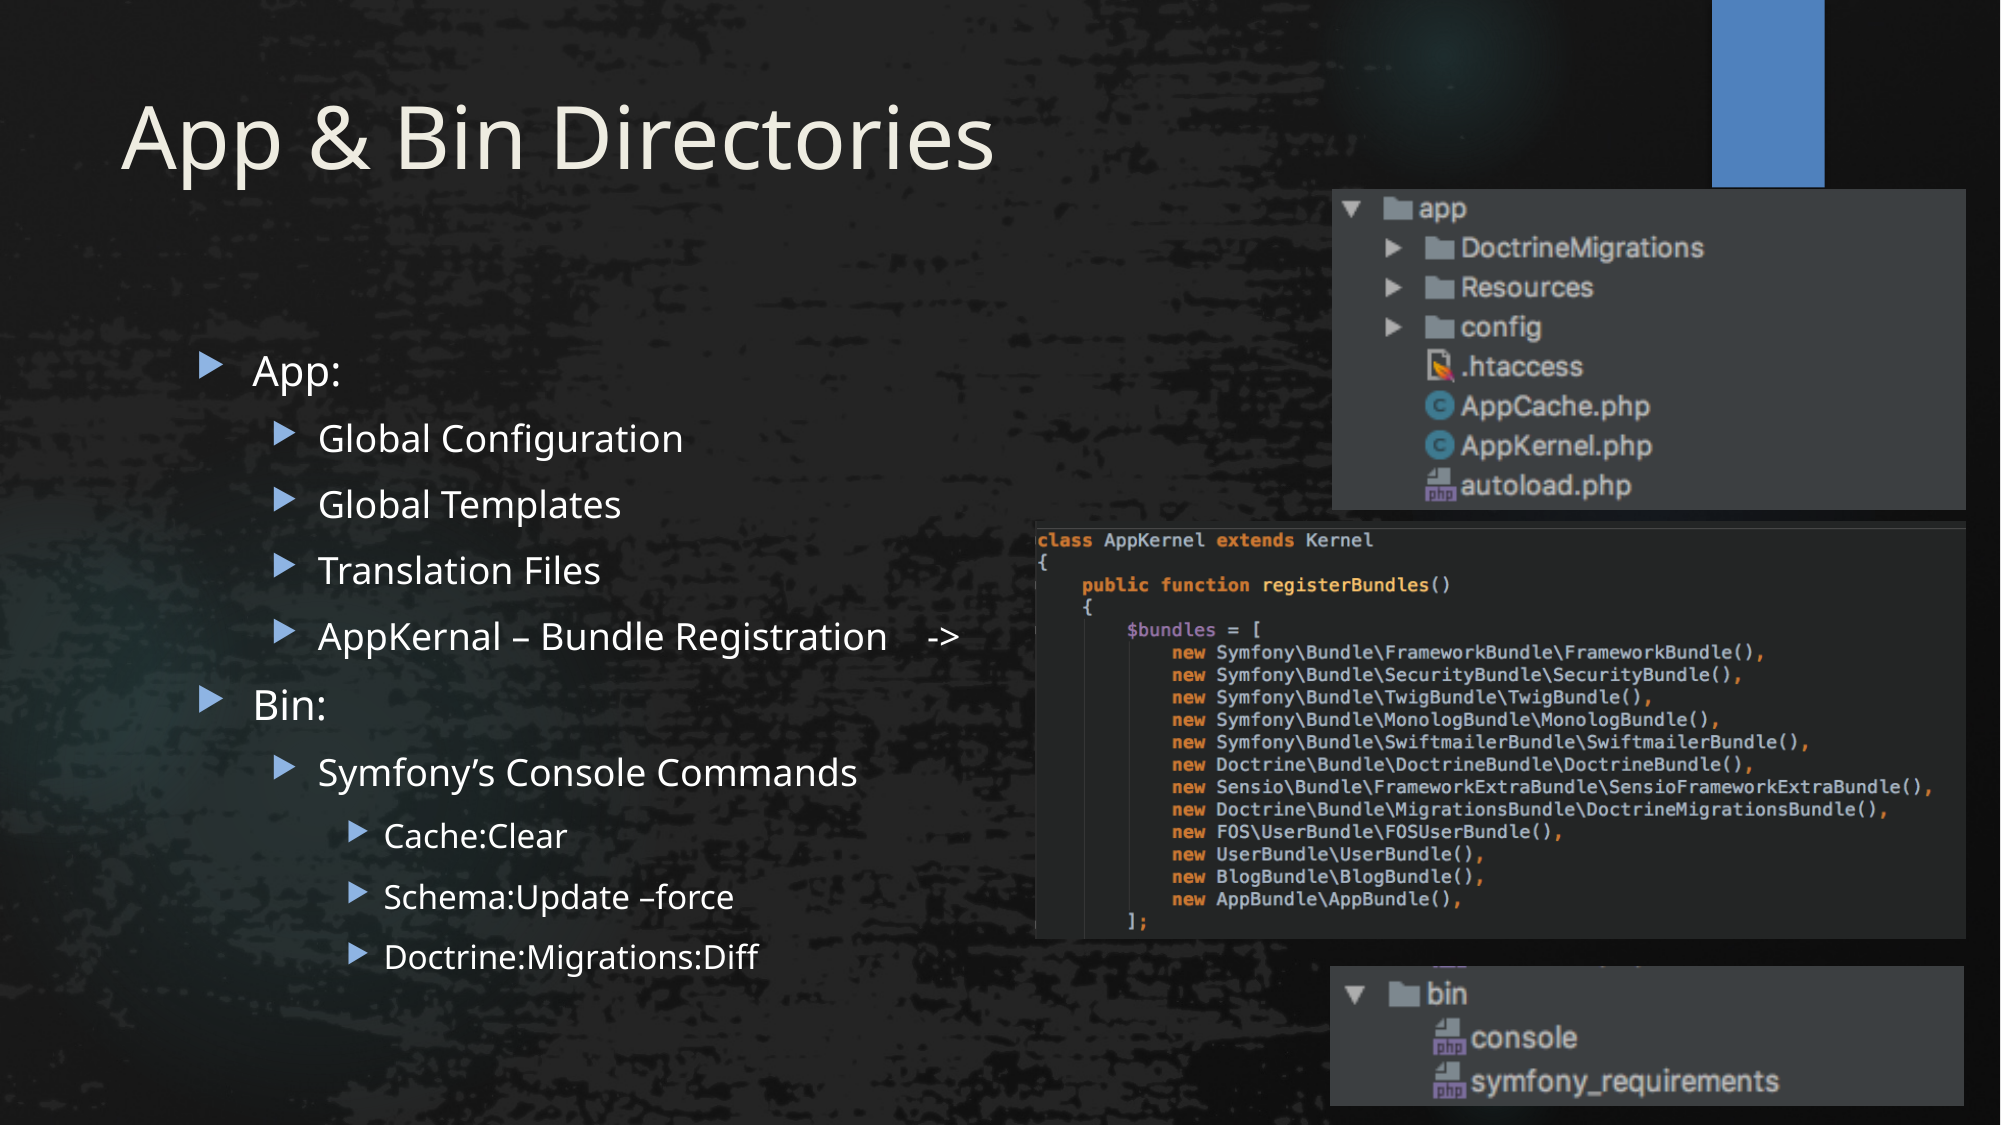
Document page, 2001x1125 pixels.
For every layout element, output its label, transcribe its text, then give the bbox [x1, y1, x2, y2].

picture [0, 0, 2001, 1125]
title App & Bin Directories [106, 74, 1649, 304]
list App: Global Configuration Global Templates Translation Files AppKernal – Bundle Registration -> Bin: Symfony’s Console Commands Cache:Clear Schema:Update –force Doctrine:Migrations:Diff [181, 336, 997, 1025]
